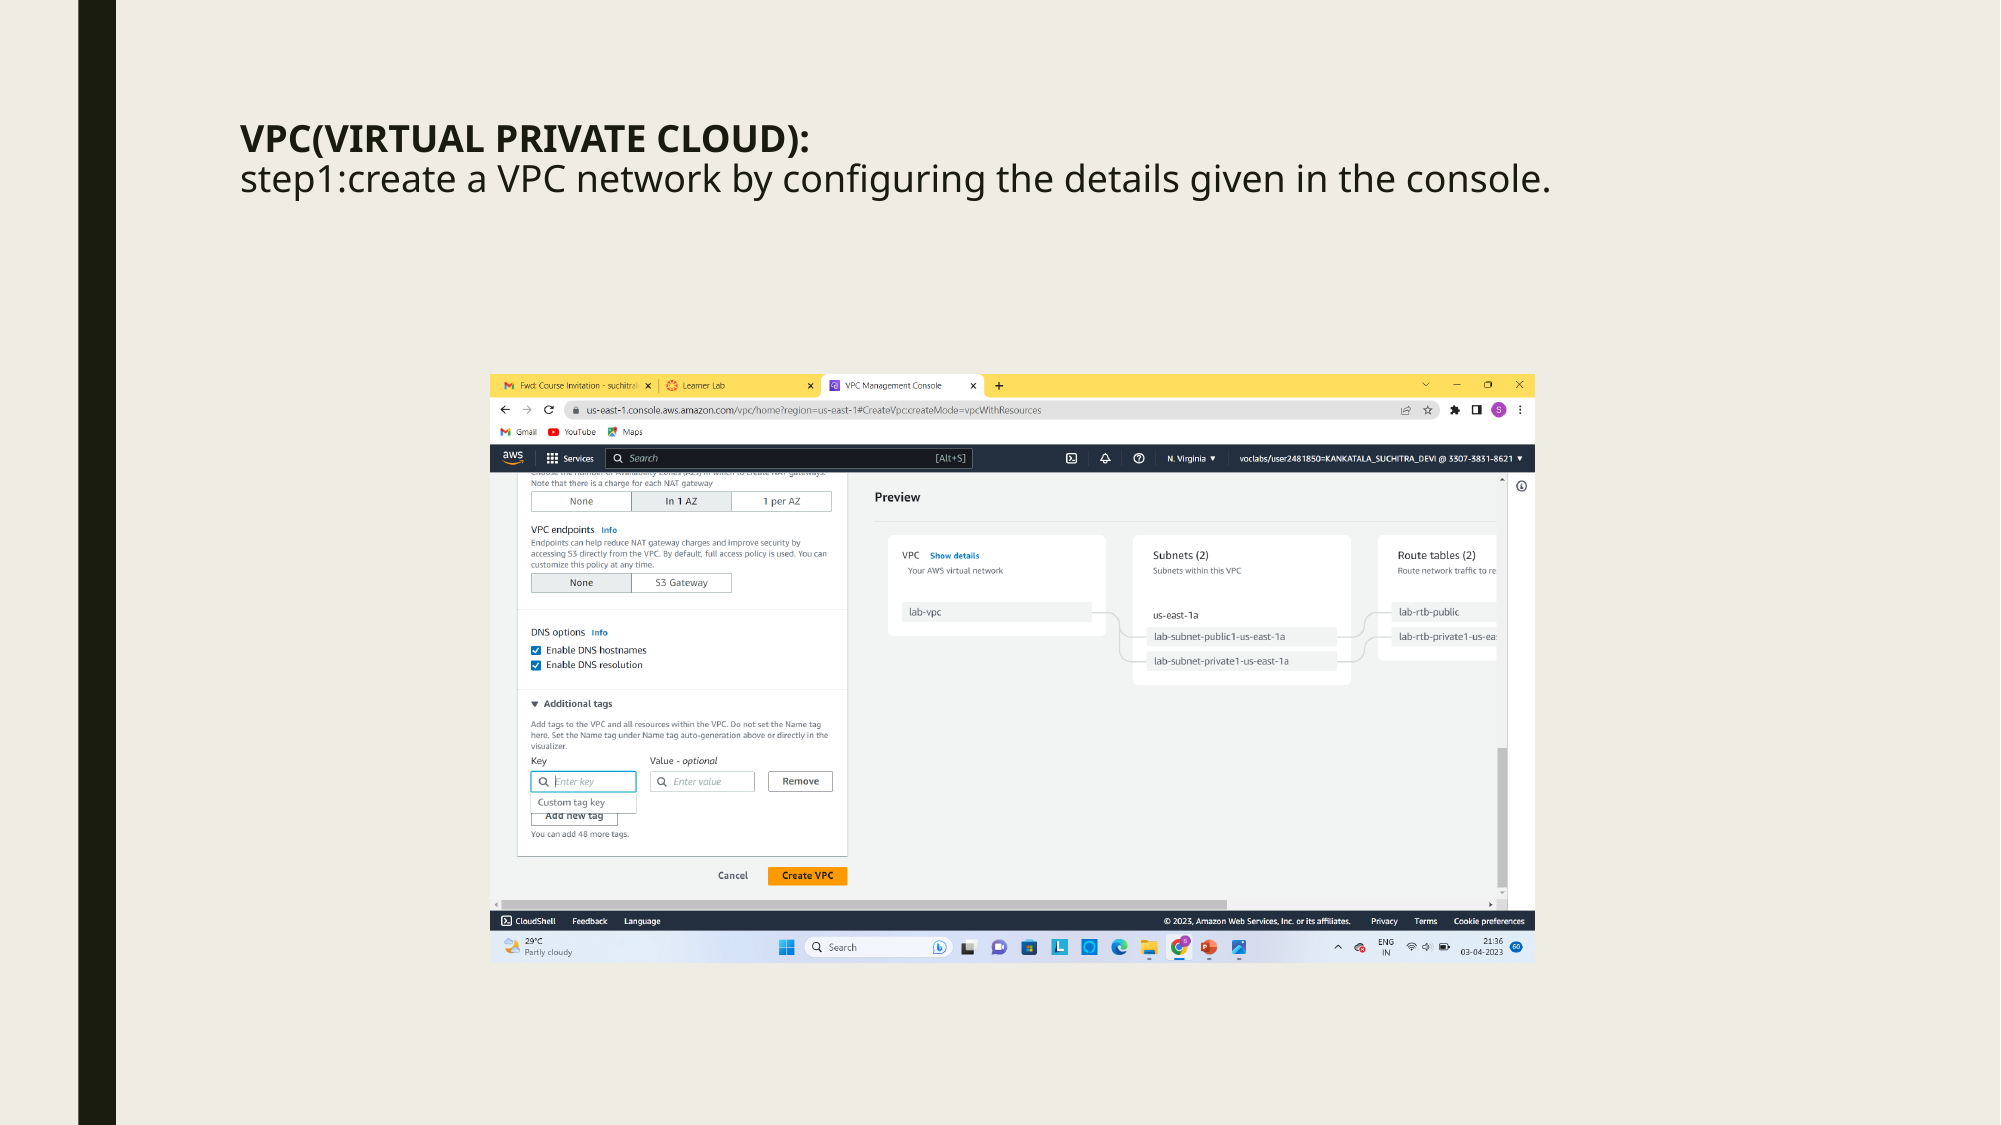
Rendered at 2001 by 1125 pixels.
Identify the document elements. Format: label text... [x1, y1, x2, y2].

title VPC(VIRTUAL PRIVATE CLOUD): step1:create a VPC network by configuring the details given in the console. [225, 112, 1800, 357]
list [490, 374, 1535, 963]
